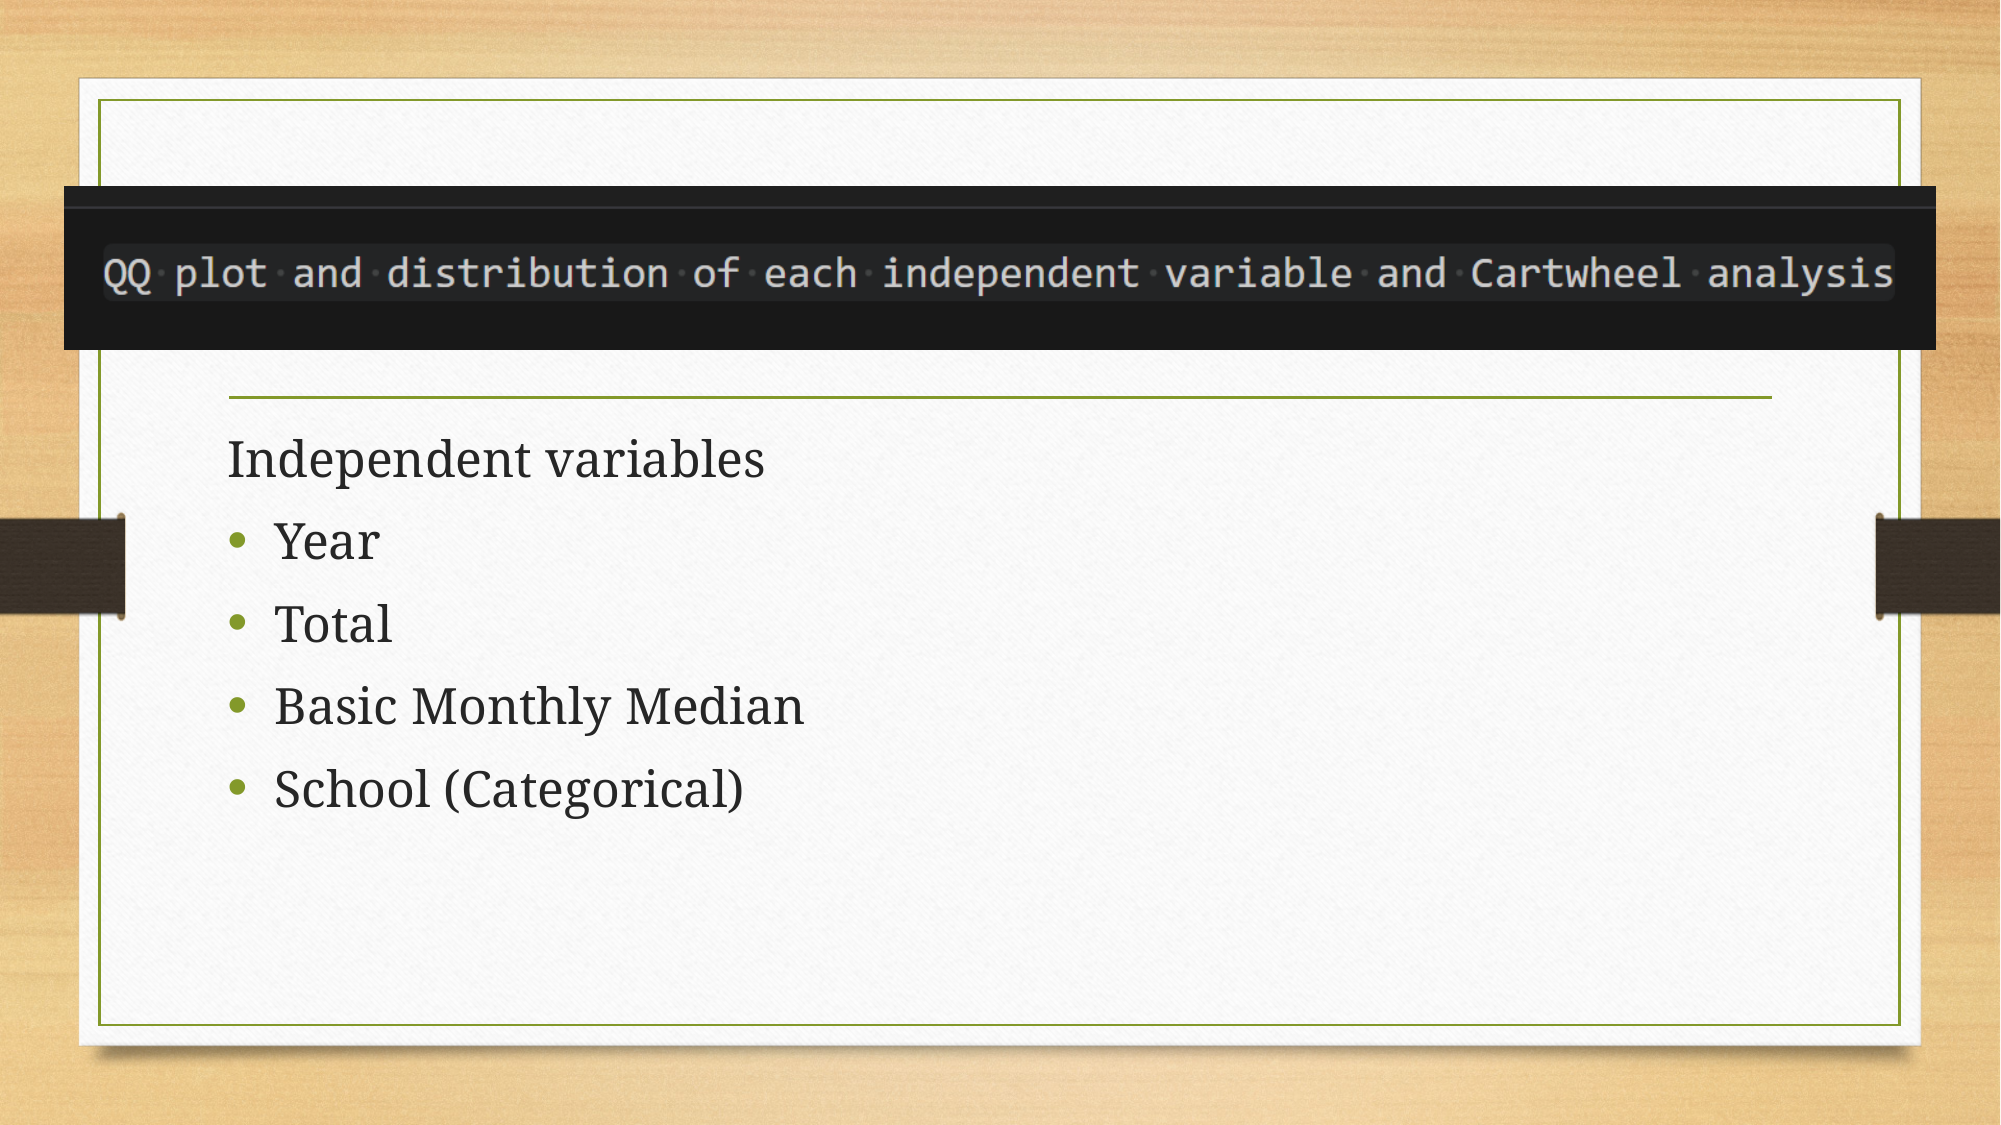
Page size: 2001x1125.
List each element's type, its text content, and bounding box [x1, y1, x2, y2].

picture [0, 0, 2001, 1125]
list Independent variables Year Total Basic Monthly Median School (Categorical) [212, 419, 1788, 964]
